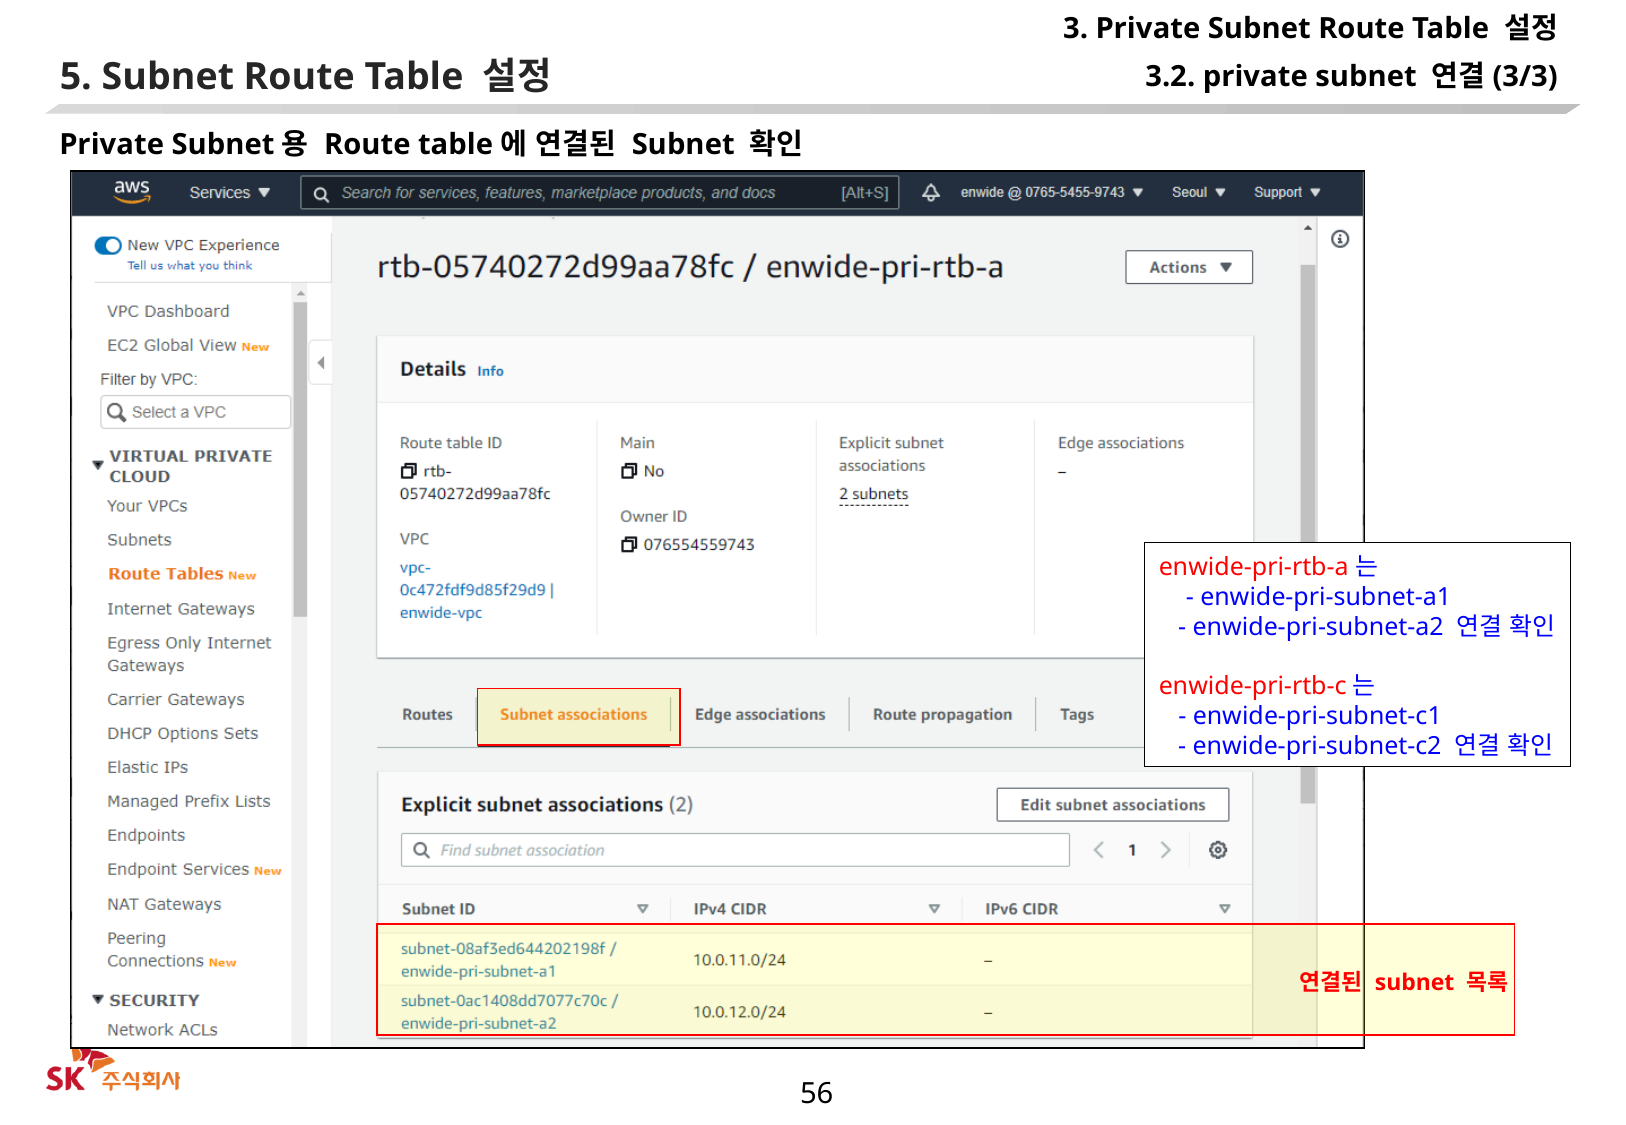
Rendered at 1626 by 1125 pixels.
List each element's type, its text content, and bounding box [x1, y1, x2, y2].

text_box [71, 171, 1515, 1048]
picture [46, 1036, 180, 1094]
text_box enwide-pri-rtb-a는 - enwide-pri-subnet-a1 - enwide-pri-subnet-a2 연결 확인 enwide-pri-rtb-c는 - enwide-pri-subnet-c1 - enwide-pri-subnet-c2 연결 확인 [1520, 542, 1571, 767]
text_box 5. Subnet Route Table 설정 [44, 49, 567, 105]
text_box Private Subnet용 Route table에 연결된 Subnet 확인 [44, 117, 1581, 247]
list 3. Private Subnet Route Table 설정 3.2. private subnet 연결(3/3) [941, 0, 1569, 103]
